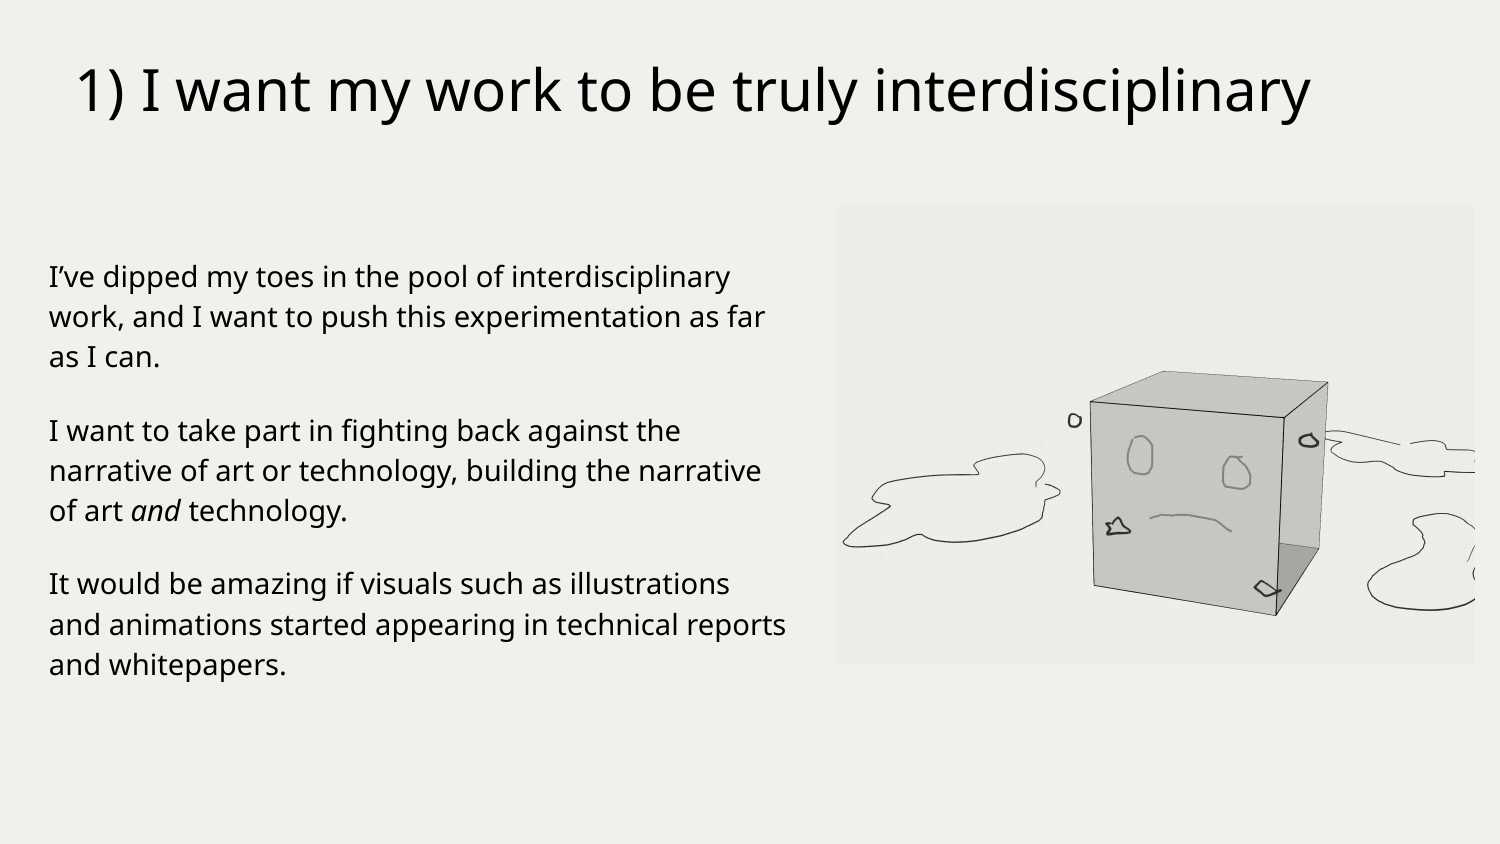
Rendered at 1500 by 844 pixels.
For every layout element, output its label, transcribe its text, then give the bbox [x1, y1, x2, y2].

list I’ve dipped my toes in the pool of interdisciplinary work, and I want to push this experimentation as far as I can. I want to take part in fighting back against the narrative of art or technology, building the narrative of art and technology. It would be amazing if visuals such as illustrations and animations started appearing in technical reports and whitepapers. [33, 237, 805, 632]
title I want my work to be truly interdisciplinary [51, 38, 1449, 133]
picture [835, 205, 1476, 665]
